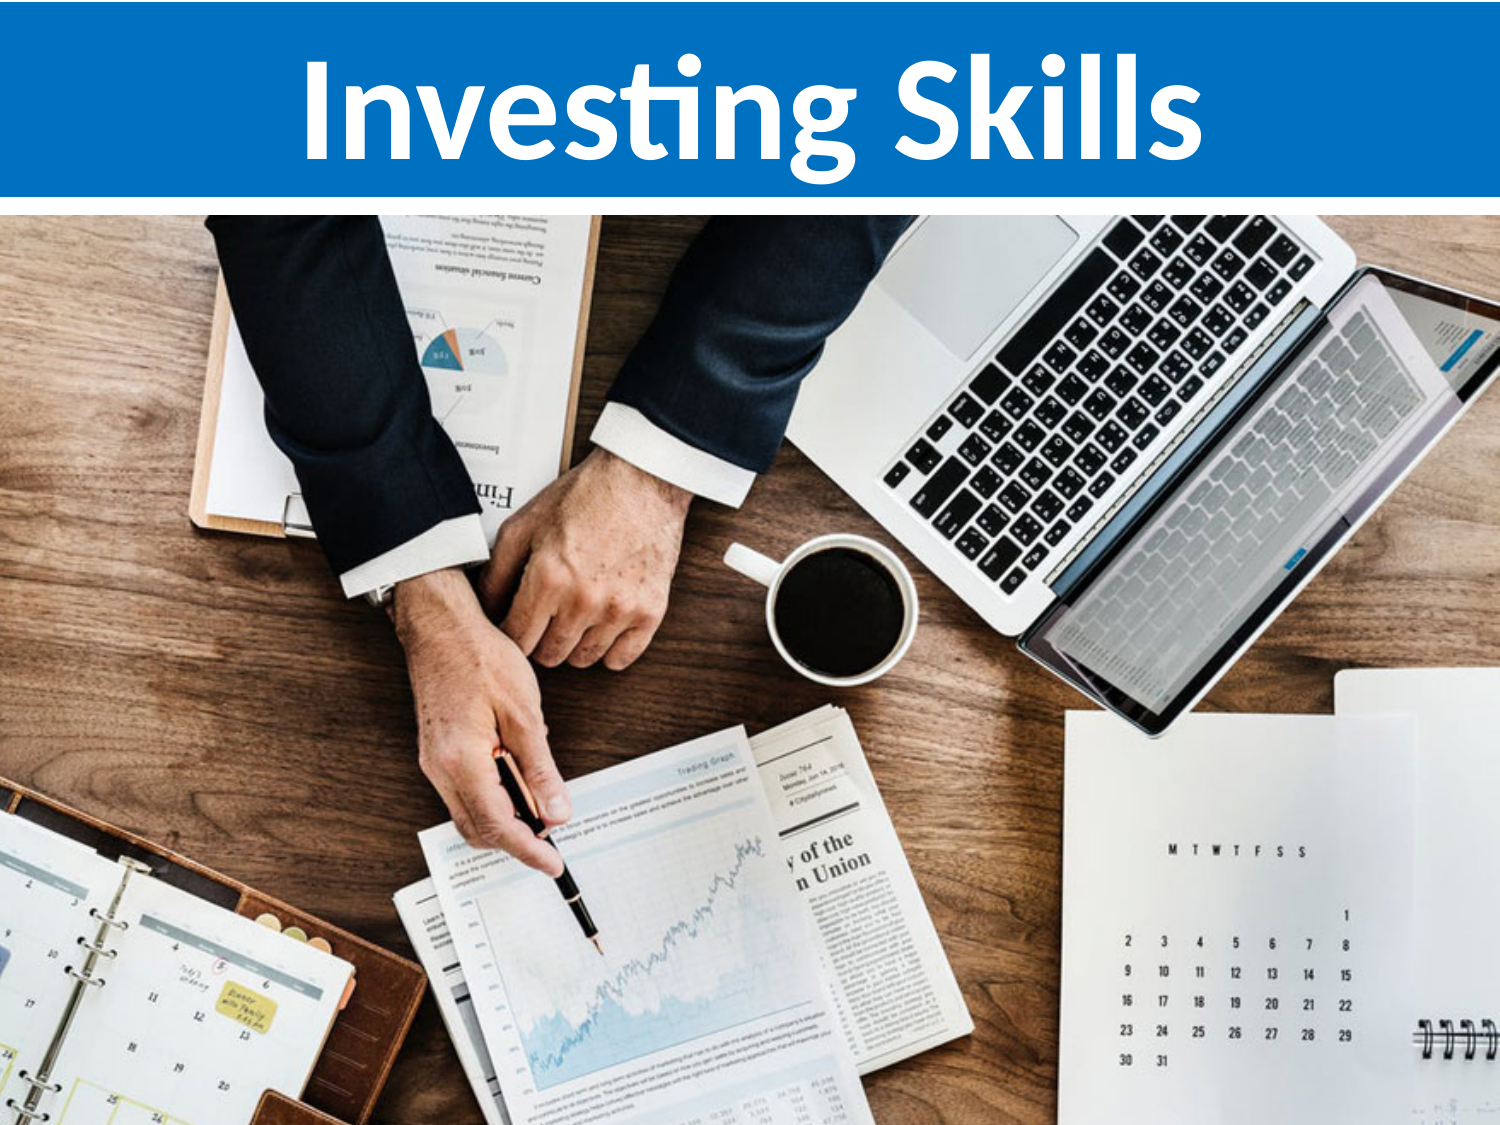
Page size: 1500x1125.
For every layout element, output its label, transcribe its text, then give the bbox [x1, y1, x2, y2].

picture [0, 215, 1500, 1125]
text_box Investing Skills [0, 2, 1500, 197]
